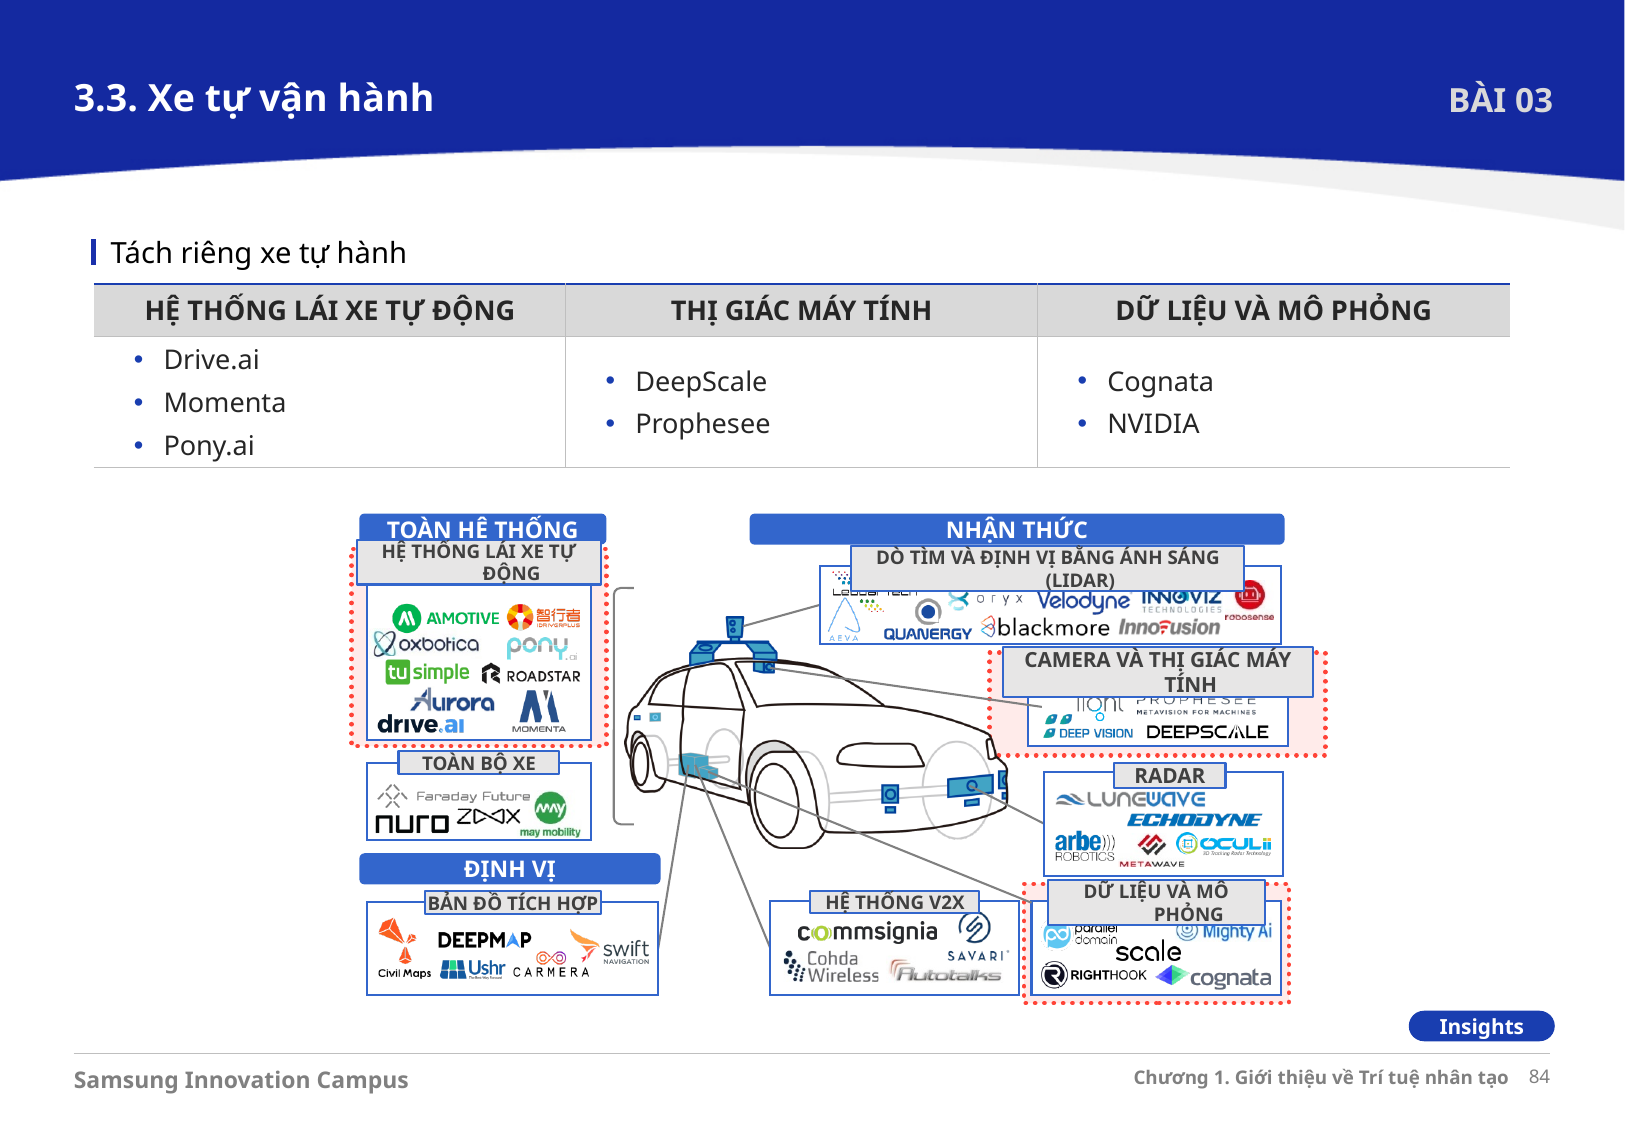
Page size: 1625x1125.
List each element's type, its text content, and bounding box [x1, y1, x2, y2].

text_box Tách riêng xe tự hành [91, 233, 1599, 270]
table_header THỊ GIÁC MÁY TÍNH [566, 285, 1037, 336]
picture [0, 0, 1625, 1125]
table_header HỆ THỐNG LÁI XE TỰ ĐỘNG [94, 285, 565, 336]
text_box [351, 513, 1326, 1009]
table_cell Cognata NVIDIA [1038, 337, 1510, 467]
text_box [73, 73, 1554, 120]
table_cell DeepScale Prophesee [566, 337, 1037, 467]
text_box Insights [1407, 1009, 1556, 1043]
table_header DỮ LIỆU VÀ MÔ PHỎNG [1038, 285, 1510, 336]
table_cell Drive.ai Momenta Pony.ai [94, 337, 565, 467]
